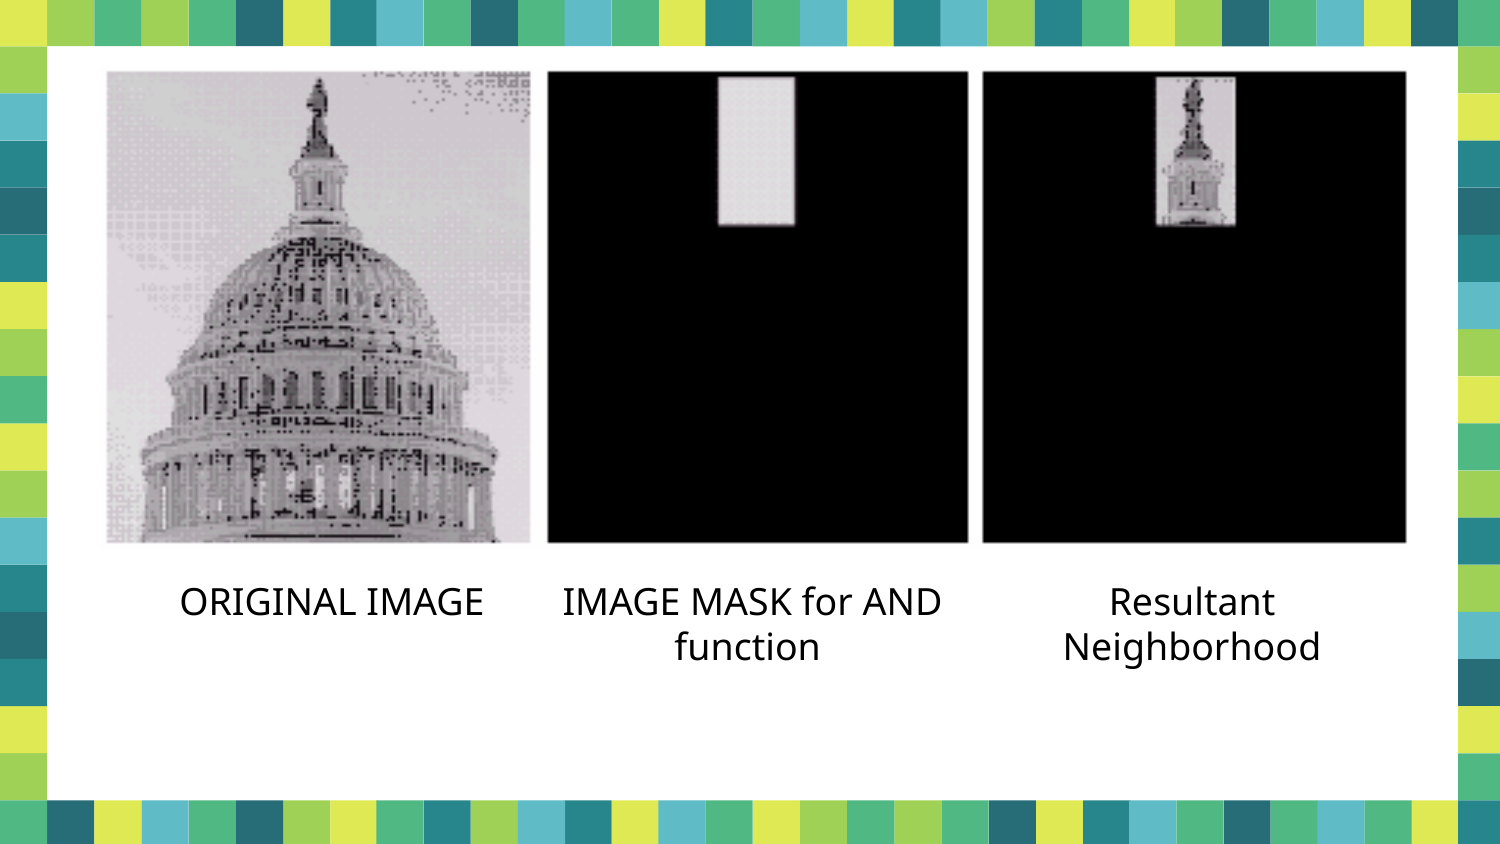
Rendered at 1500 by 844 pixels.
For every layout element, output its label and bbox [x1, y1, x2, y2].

text_box [99, 67, 1410, 677]
